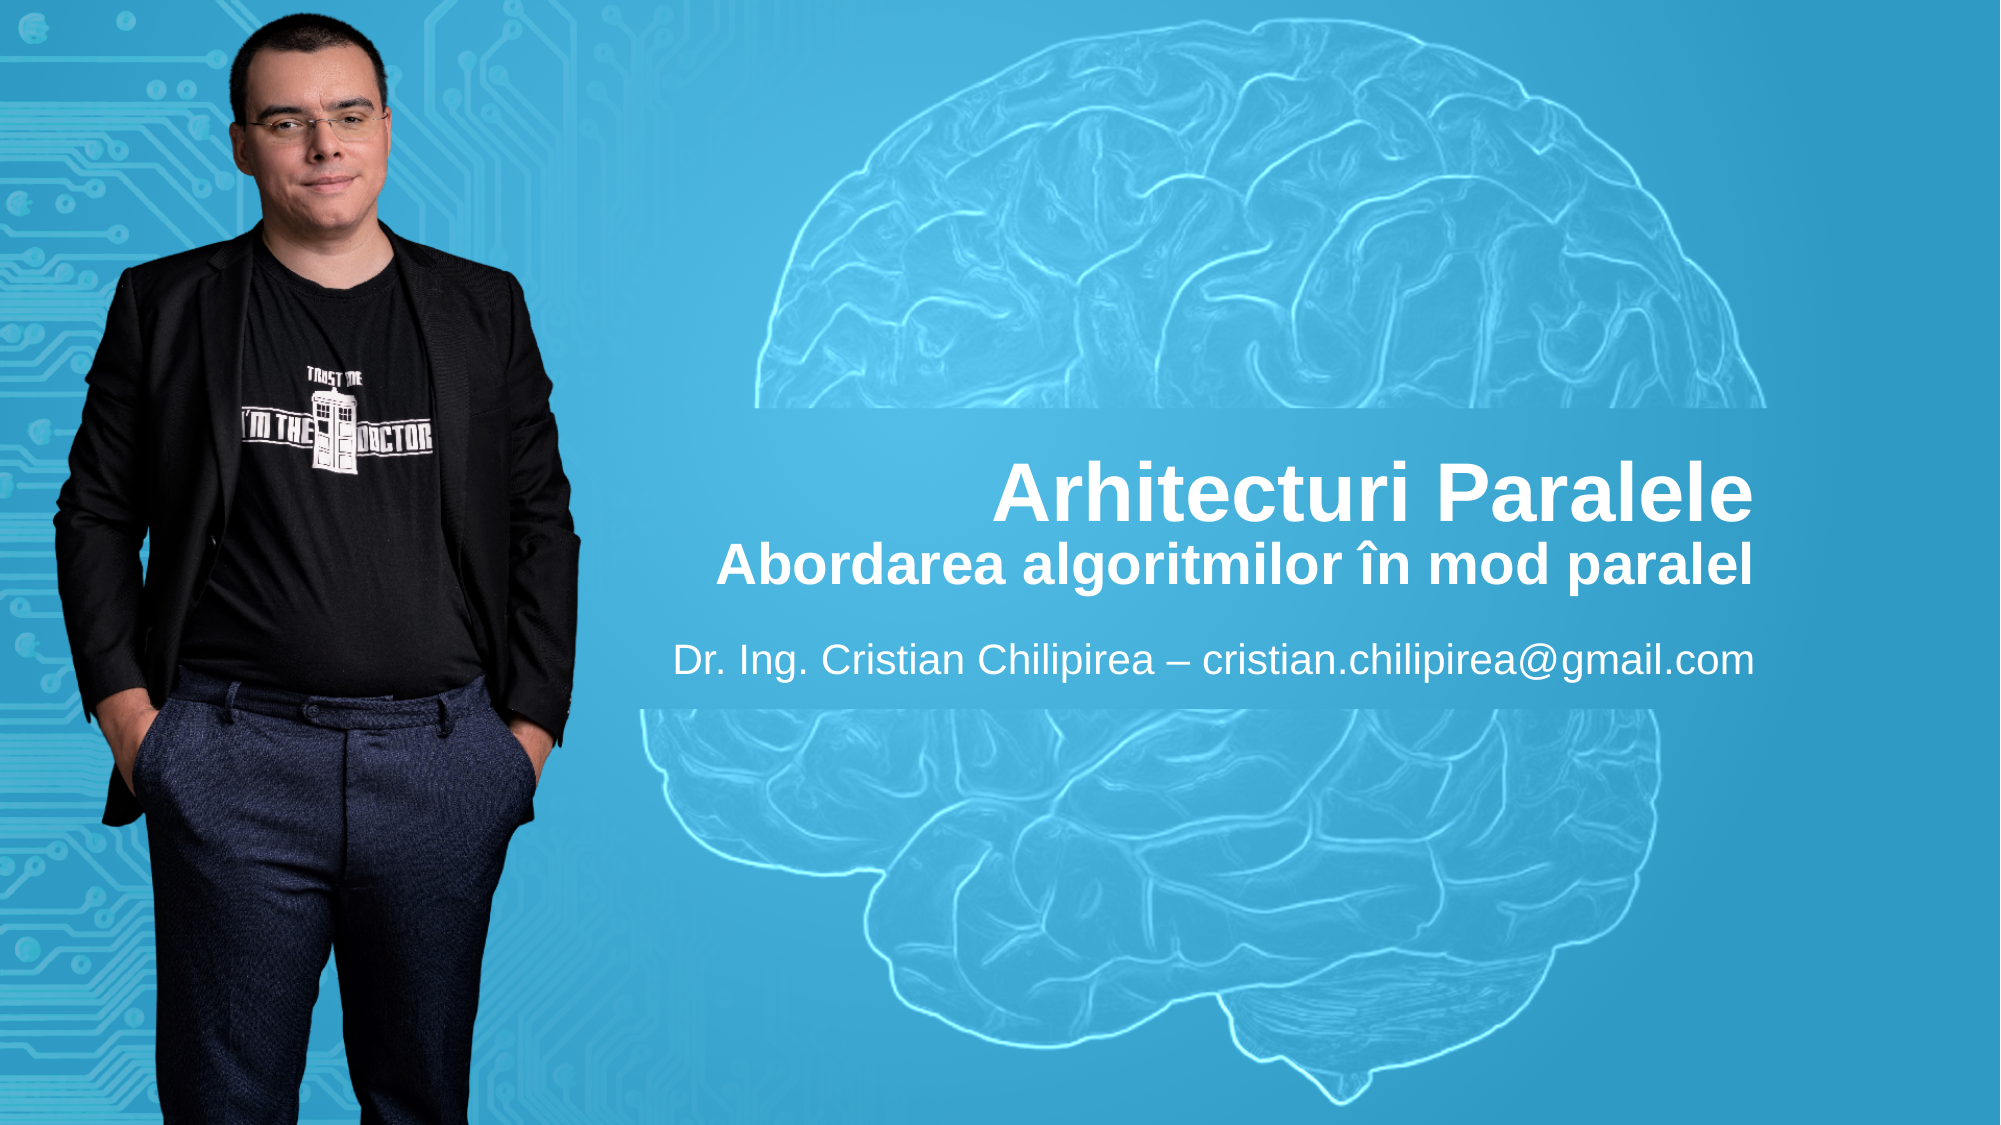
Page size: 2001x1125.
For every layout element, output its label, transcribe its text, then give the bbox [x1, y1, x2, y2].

picture [0, 0, 2000, 1125]
title Arhitecturi Paralele Abordarea algoritmilor în mod paralel [485, 353, 1771, 604]
subtitle Dr. Ing. Cristian Chilipirea – cristian.chilipirea@gmail.com [638, 632, 1771, 693]
